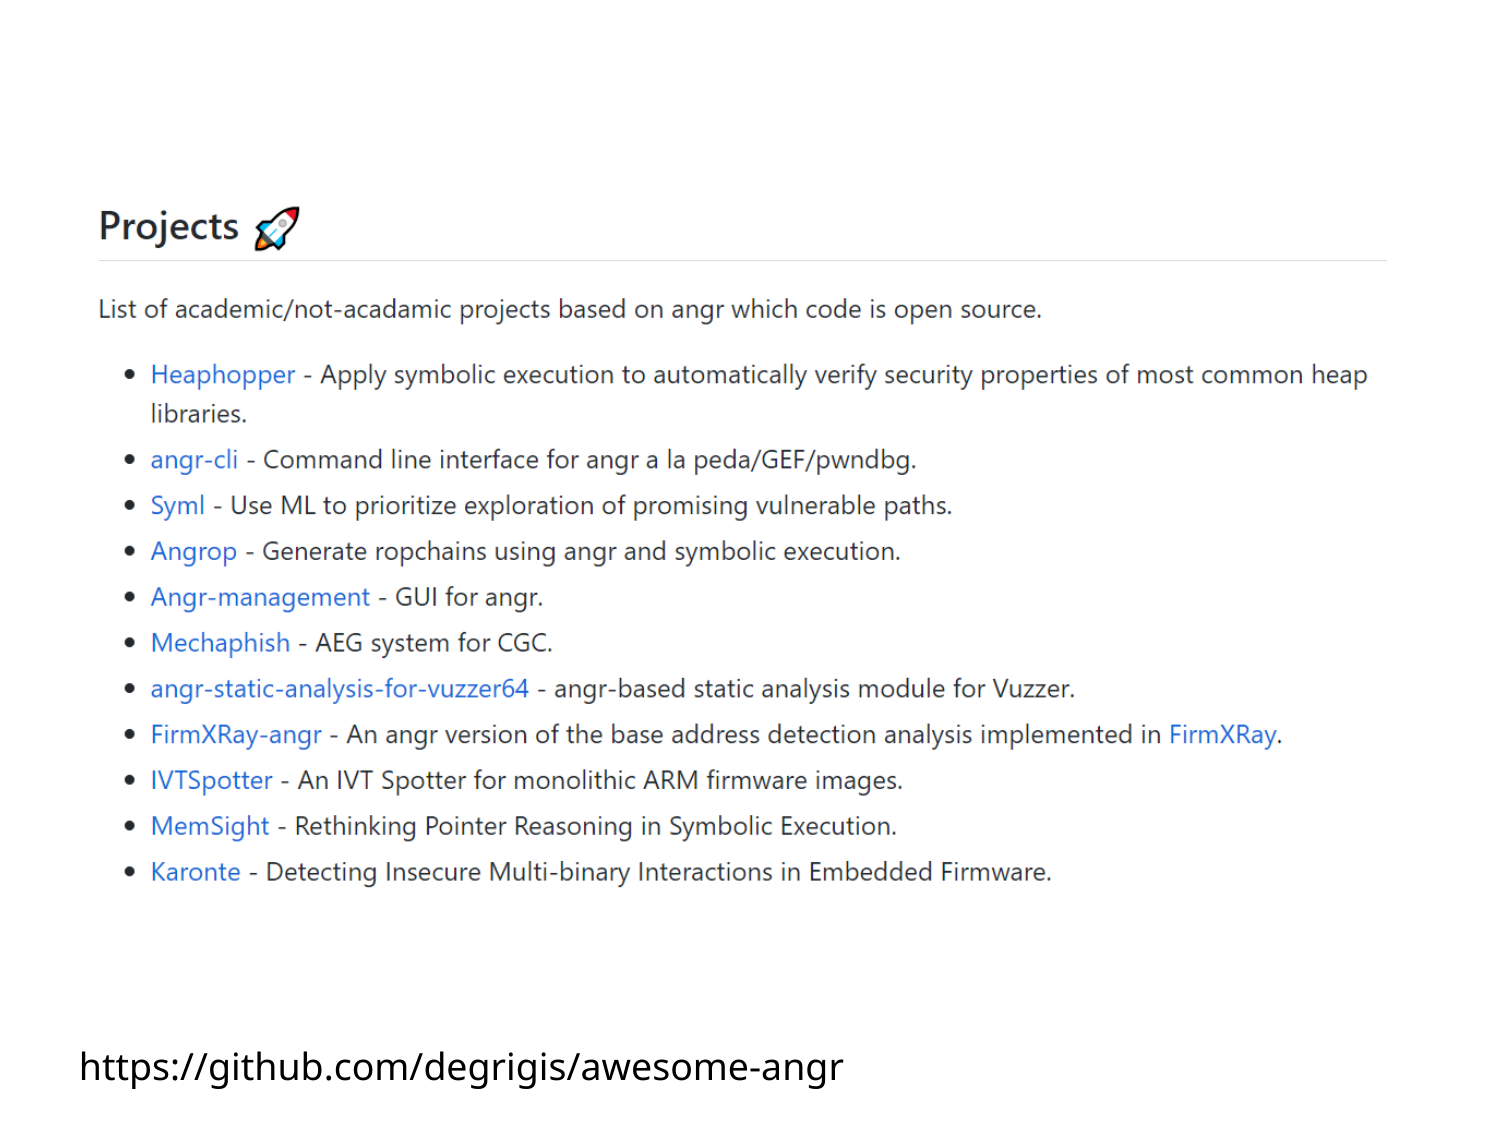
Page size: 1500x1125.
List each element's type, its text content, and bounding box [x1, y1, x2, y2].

text_box https://github.com/degrigis/awesome-angr [64, 1035, 860, 1096]
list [92, 187, 1387, 910]
